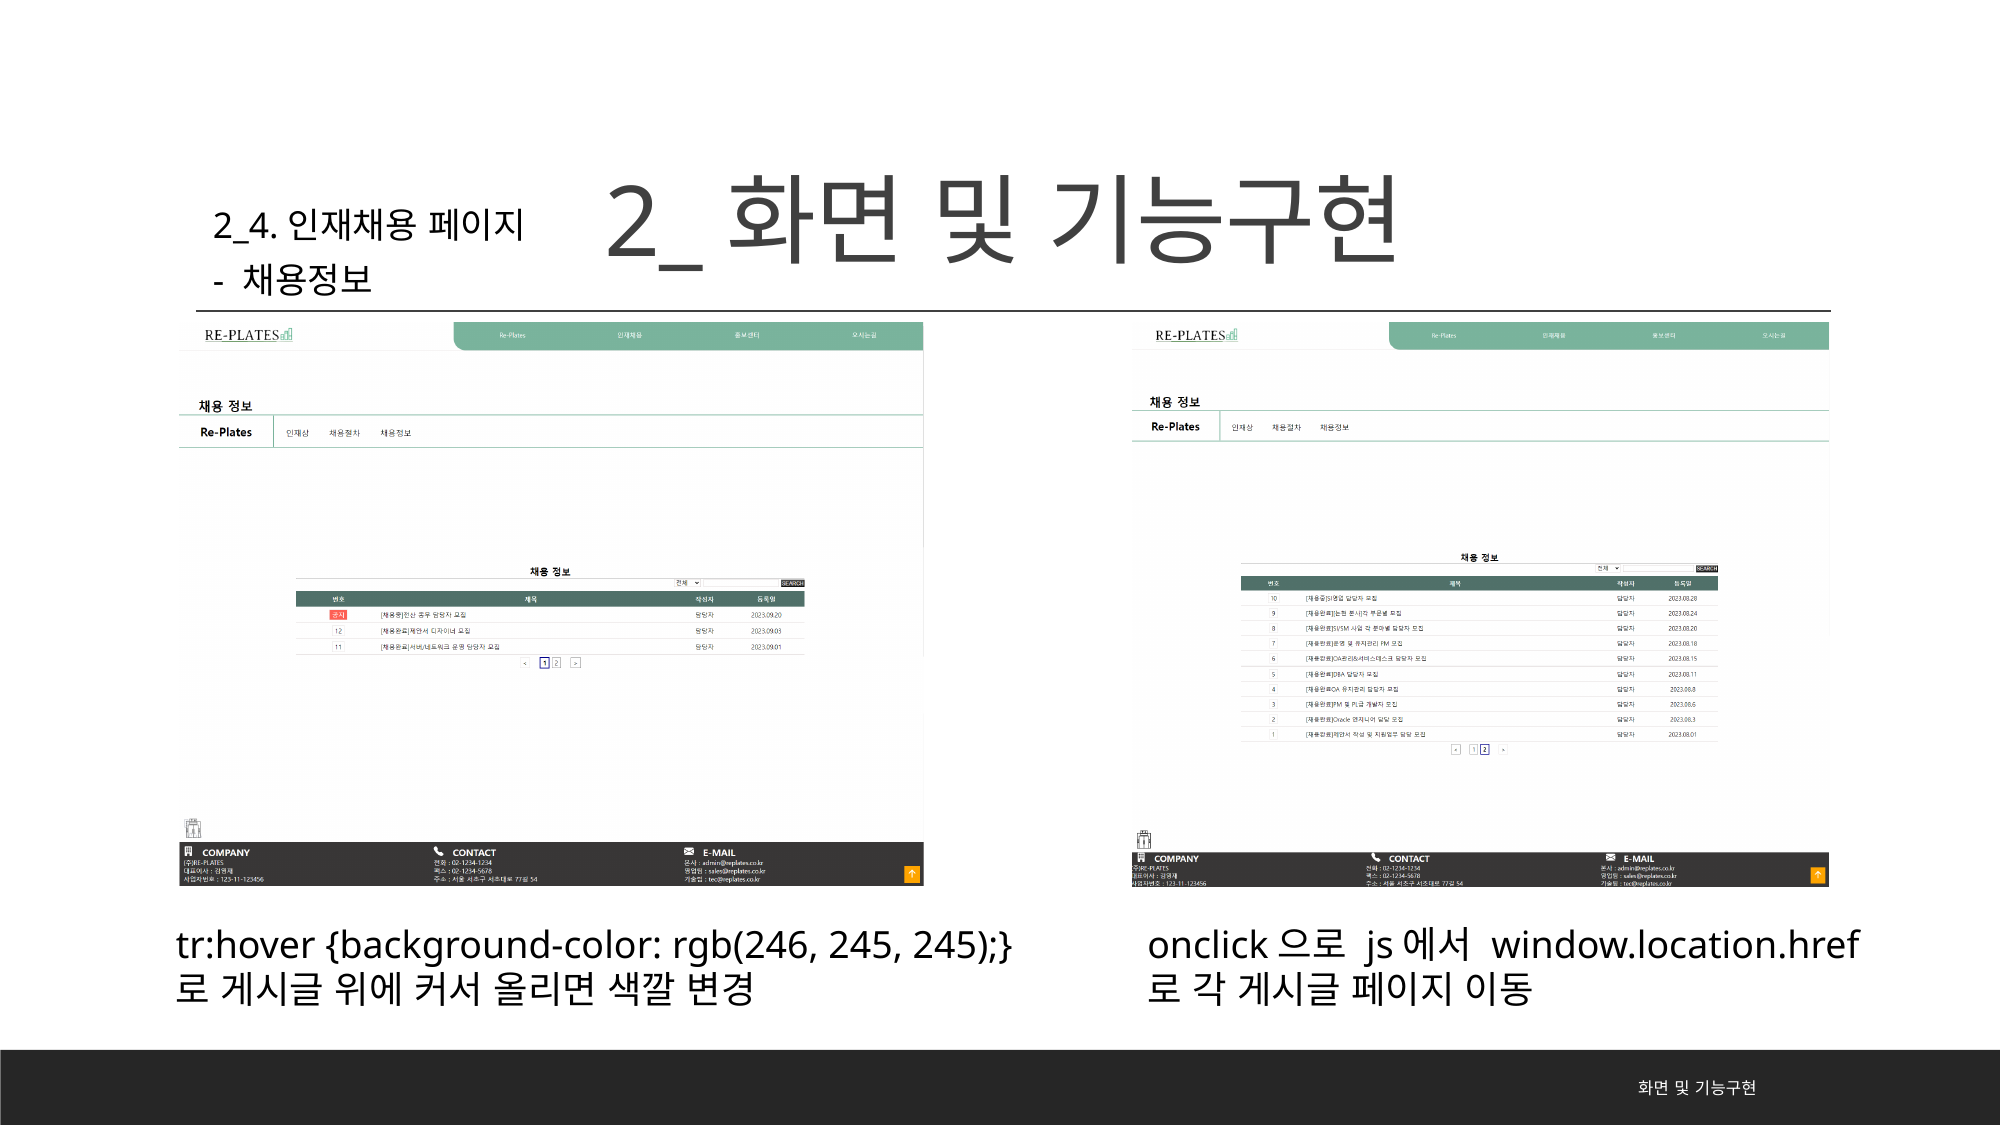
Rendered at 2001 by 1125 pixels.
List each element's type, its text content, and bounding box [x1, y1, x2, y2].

text_box onclick으로 js에서 window.location.href로 각 게시글 페이지 이동 [1132, 914, 1878, 1019]
text_box tr:hover {background-color: rgb(246, 245, 245);}로 게시글 위에 커서 올리면 색깔 변경 [161, 914, 1044, 1064]
picture [1131, 322, 1831, 888]
slide_number 화면 및 기능구현 [1348, 1057, 1773, 1118]
title 2_화면 및 기능구현 [179, 47, 1830, 285]
picture [179, 322, 924, 887]
list 2_4.인재채용 페이지 - 채용정보 [180, 285, 1830, 813]
